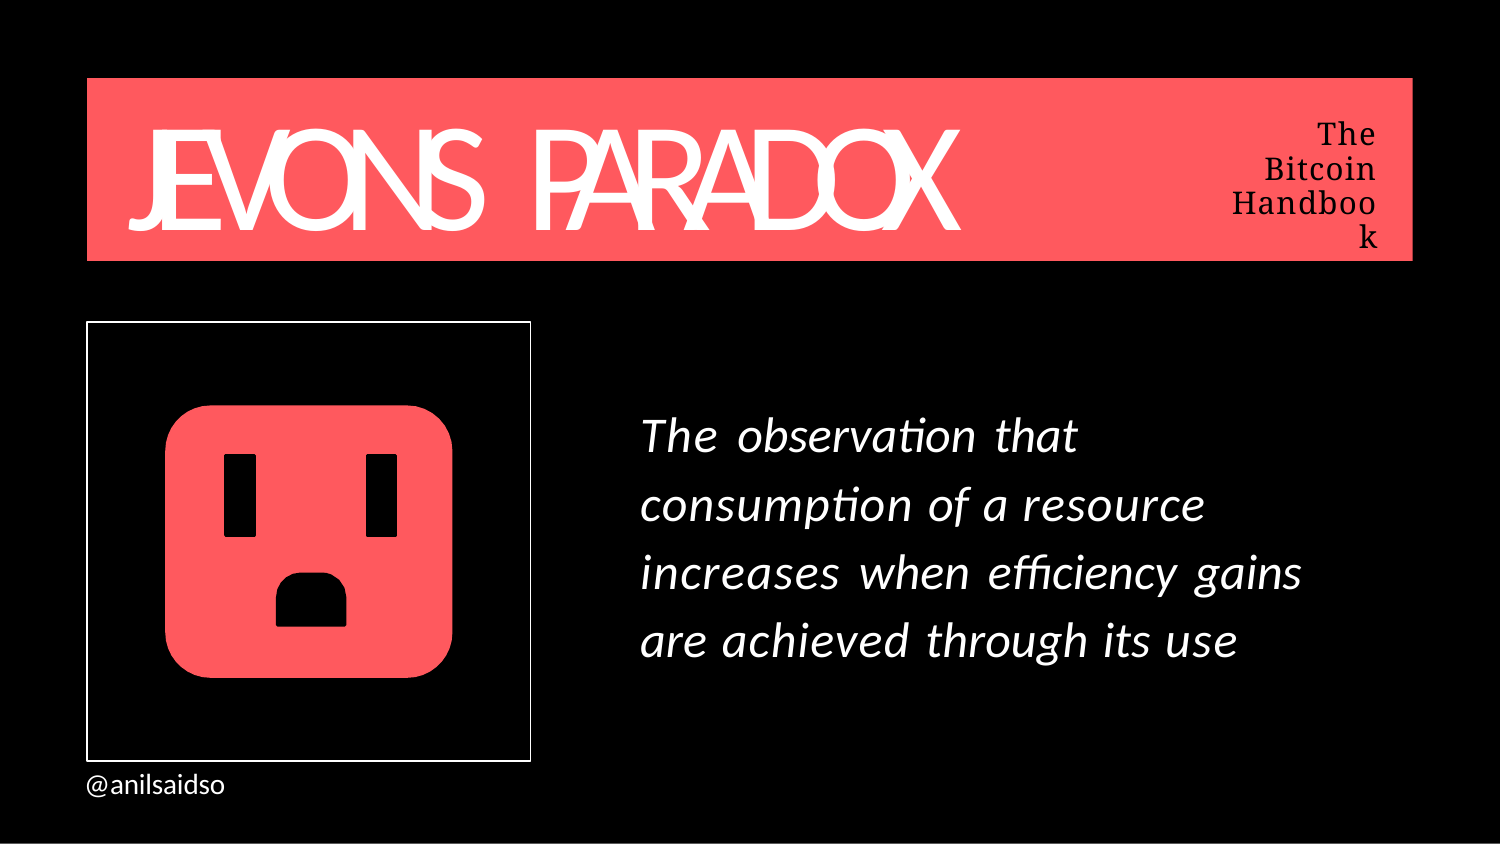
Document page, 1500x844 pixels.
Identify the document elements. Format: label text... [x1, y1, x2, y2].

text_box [164, 405, 453, 679]
text_box The Bitcoin Handbook [1213, 111, 1379, 255]
title JEVONS PARADOX [123, 71, 1184, 262]
text_box [1184, 78, 1413, 261]
text_box [87, 322, 531, 762]
list The observation that consumption of a resource increases when eﬃciency gains are achieved through its use [629, 357, 1324, 844]
text_box [87, 78, 123, 261]
text_box @anilsaidso [82, 763, 233, 801]
